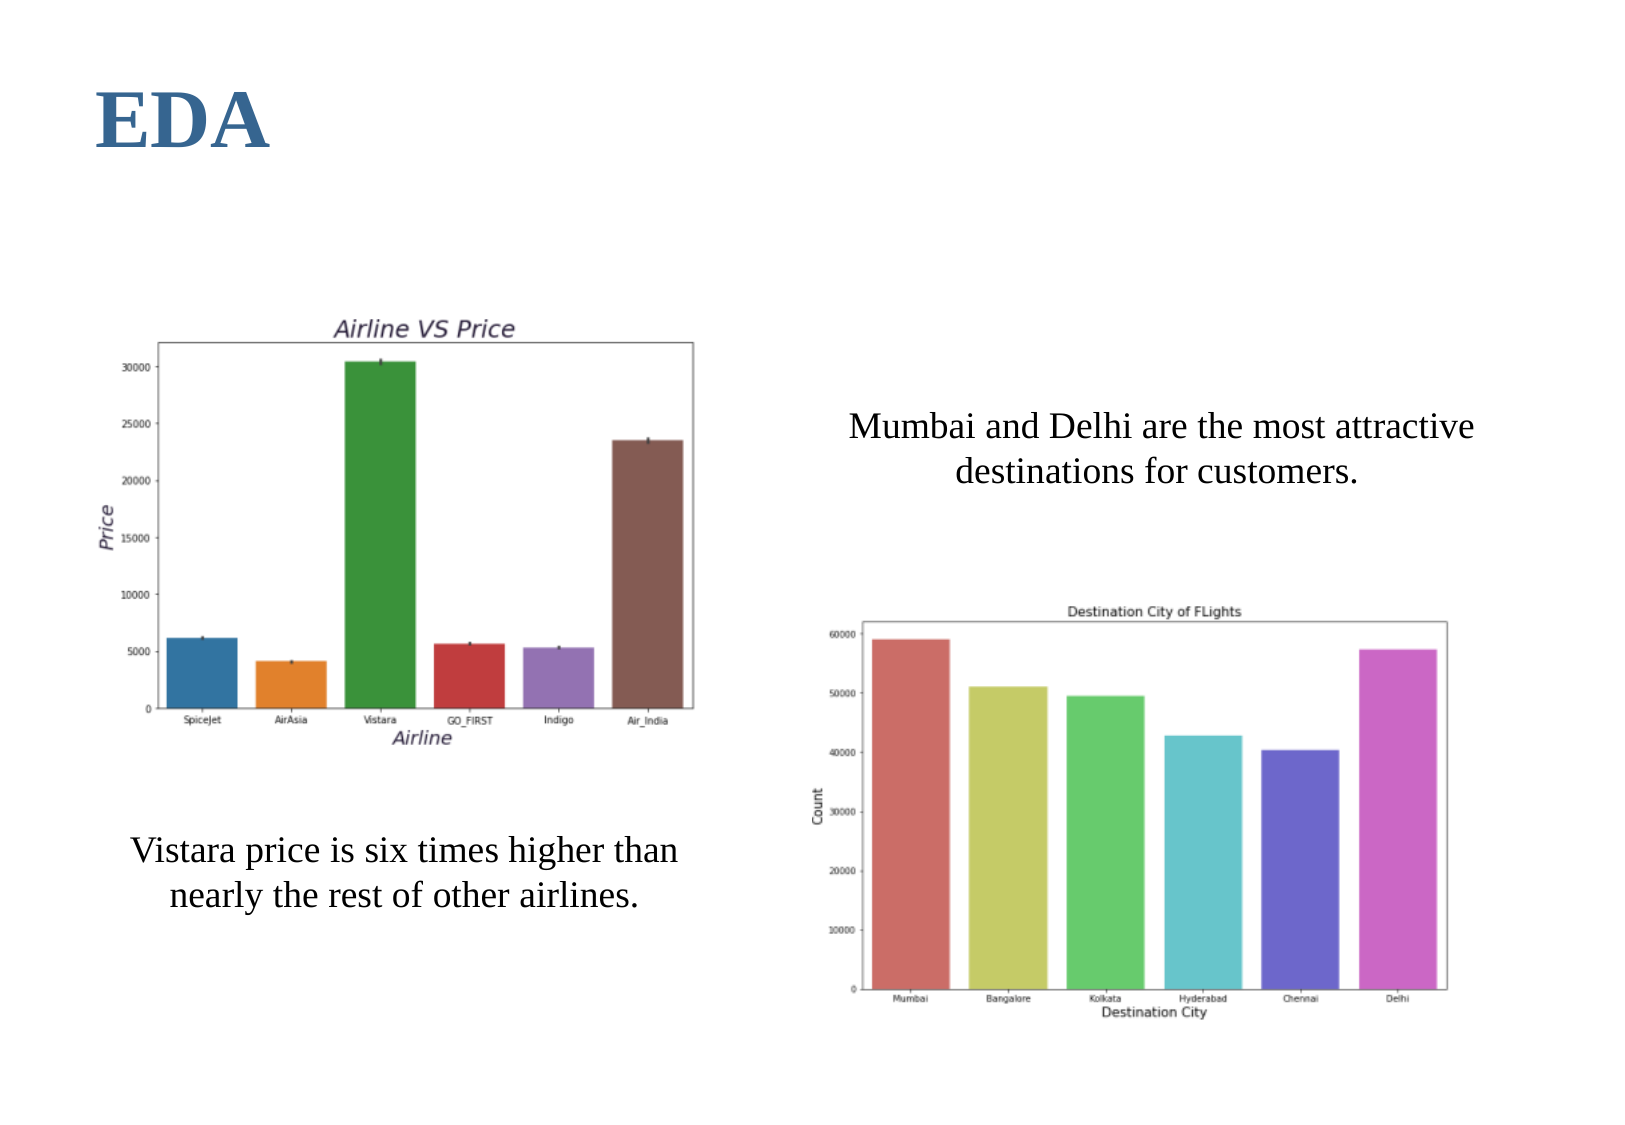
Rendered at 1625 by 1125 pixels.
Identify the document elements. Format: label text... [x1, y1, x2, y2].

text_box Vistara price is six times higher than nearly the rest of other airlines. [80, 817, 729, 923]
picture [812, 589, 1477, 1046]
text_box Mumbai and Delhi are the most attractive destinations for customers. [812, 394, 1513, 544]
picture [80, 310, 712, 761]
text_box EDA [80, 56, 764, 172]
